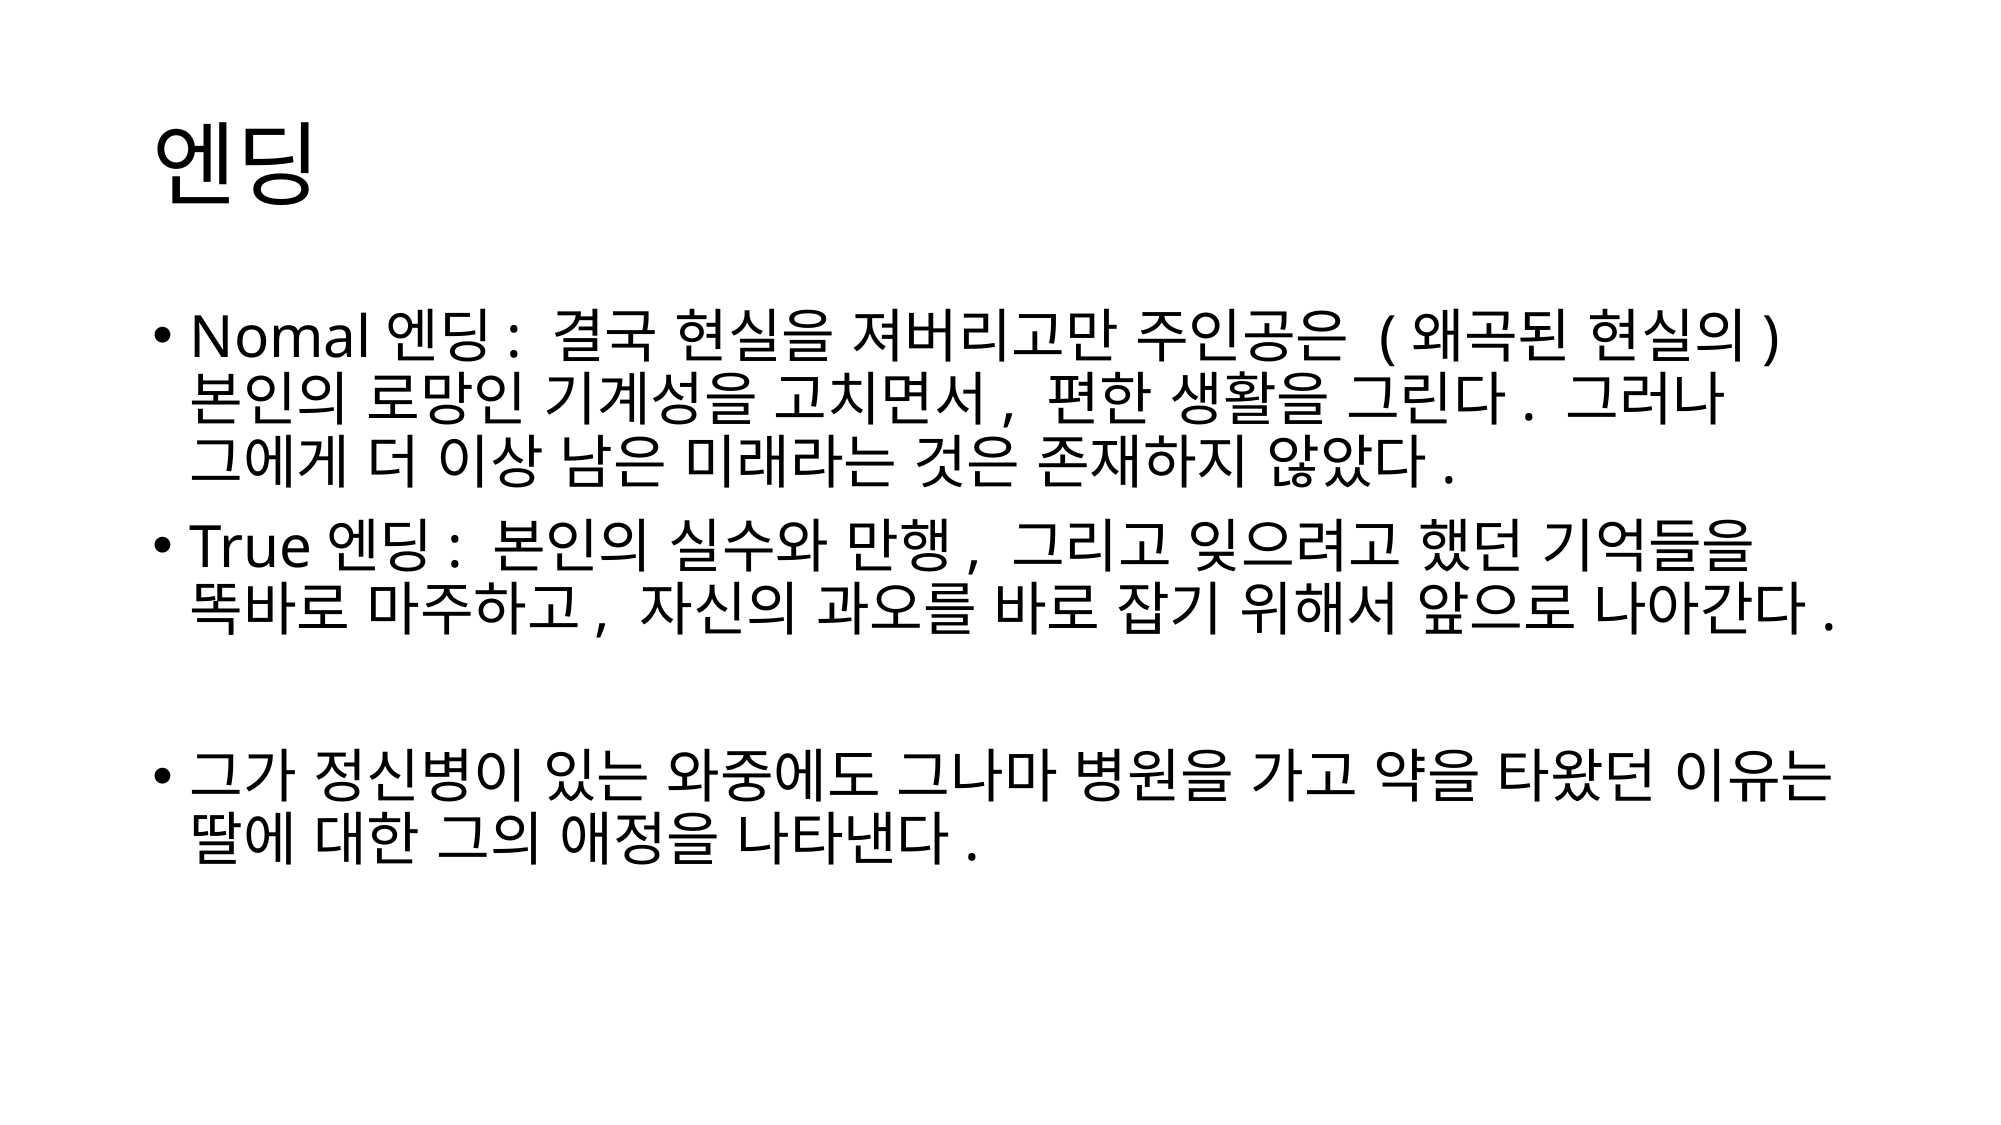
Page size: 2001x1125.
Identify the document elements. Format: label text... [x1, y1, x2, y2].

list Nomal엔딩: 결국 현실을 져버리고만 주인공은 (왜곡된 현실의)본인의 로망인 기계성을 고치면서, 편한 생활을 그린다. 그러나 그에게 더 이상 남은 미래라는 것은 존재하지 않았다. True엔딩: 본인의 실수와 만행, 그리고 잊으려고 했던 기억들을 똑바로 마주하고, 자신의 과오를 바로 잡기 위해서 앞으로 나아간다. 그가 정신병이 있는 와중에도 그나마 병원을 가고 약을 타왔던 이유는 딸에 대한 그의 애정을 나타낸다. [137, 299, 1863, 1014]
title 엔딩 [137, 59, 1863, 278]
